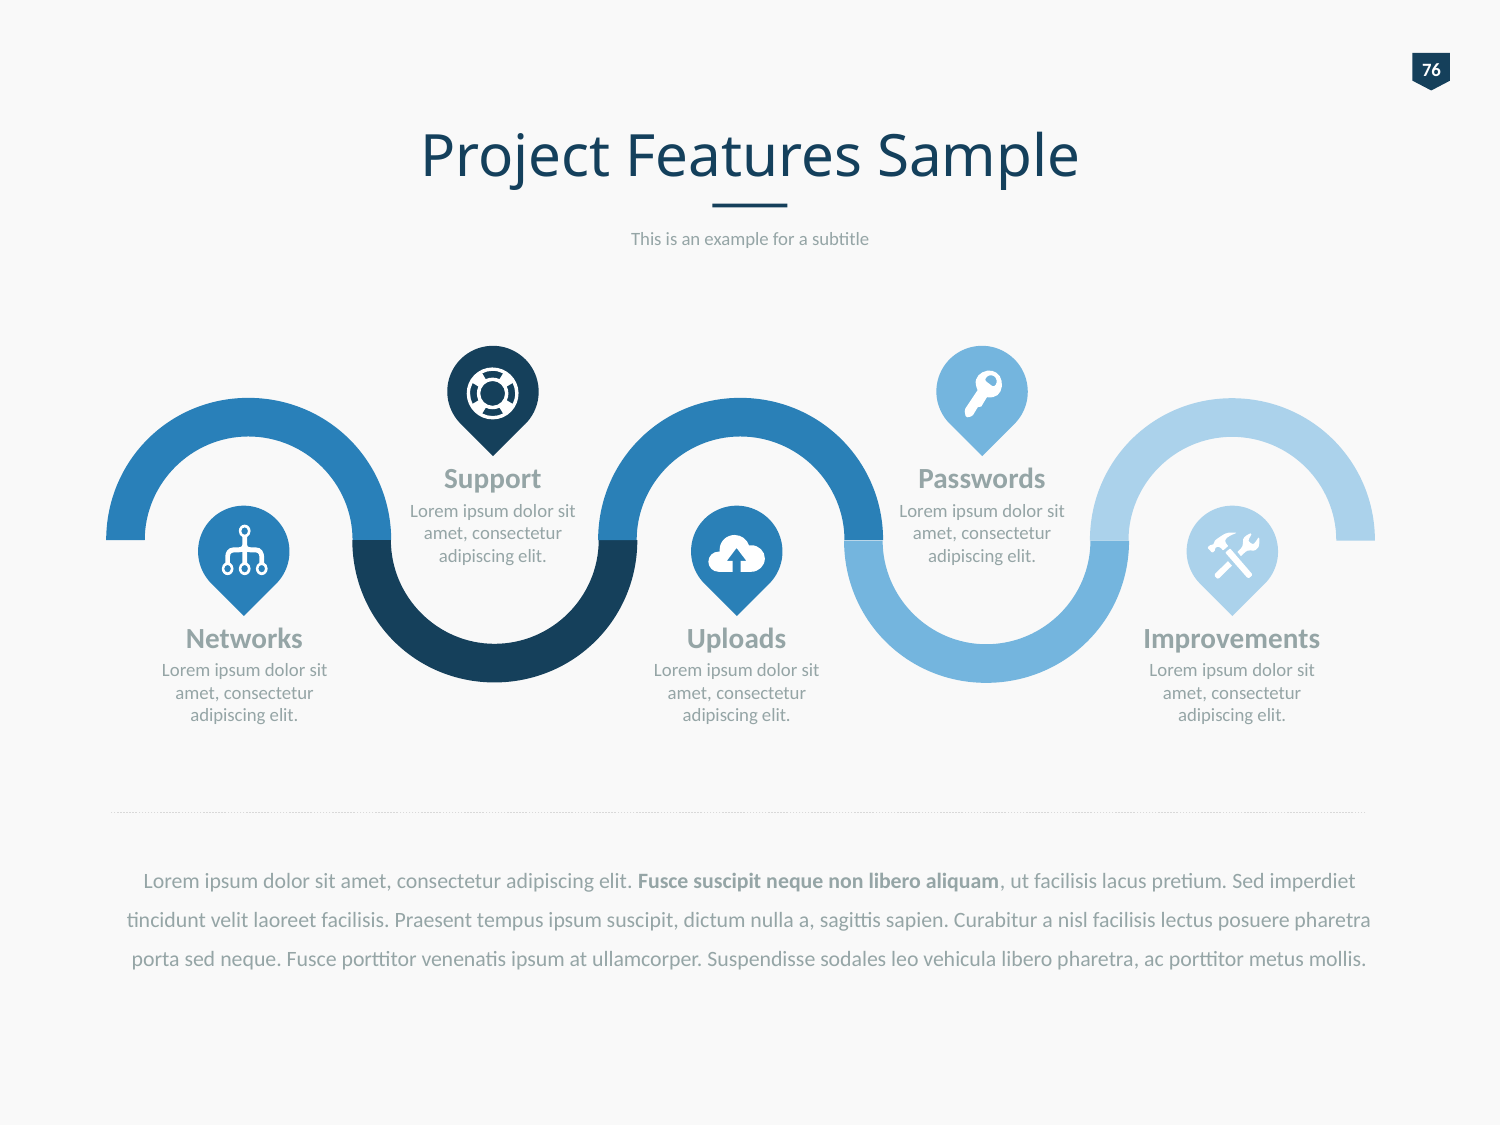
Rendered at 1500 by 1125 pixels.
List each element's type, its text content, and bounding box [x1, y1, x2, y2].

text_box Passwords Lorem ipsum dolor sit amet, consectetur adipiscing elit. [876, 452, 1088, 583]
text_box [936, 345, 1028, 438]
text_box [446, 345, 539, 438]
text_box [352, 540, 638, 683]
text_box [197, 505, 290, 598]
list This is an example for a subtitle [75, 219, 1425, 872]
text_box Lorem ipsum dolor sit amet, consectetur adipiscing elit. Fusce suscipit neque non libero aliquam, ut facilisis lacus pretium. Sed imperdiet tincidunt velit laoreet facilisis. Praesent tempus ipsum suscipit, dictum nulla a, sagittis sapien. Curabitur a nisl facilisis lectus posuere pharetra porta sed neque. Fusce porttitor venenatis ipsum at ullamcorper. Suspendisse sodales leo vehicula libero pharetra, ac porttitor metus mollis. [99, 845, 1401, 1025]
text_box Networks Lorem ipsum dolor sit amet, consectetur adipiscing elit. [139, 611, 350, 743]
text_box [690, 505, 783, 598]
text_box Uploads Lorem ipsum dolor sit amet, consectetur adipiscing elit. [631, 611, 843, 743]
text_box [844, 540, 1130, 683]
text_box Support Lorem ipsum dolor sit amet, consectetur adipiscing elit. [387, 452, 599, 583]
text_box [1186, 505, 1279, 598]
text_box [1406, 49, 1457, 91]
text_box [598, 397, 884, 541]
text_box [1089, 398, 1375, 541]
text_box [106, 397, 392, 541]
title Project Features Sample [75, 51, 1425, 219]
text_box Improvements Lorem ipsum dolor sit amet, consectetur adipiscing elit. [1116, 611, 1348, 743]
text_box [710, 201, 789, 209]
